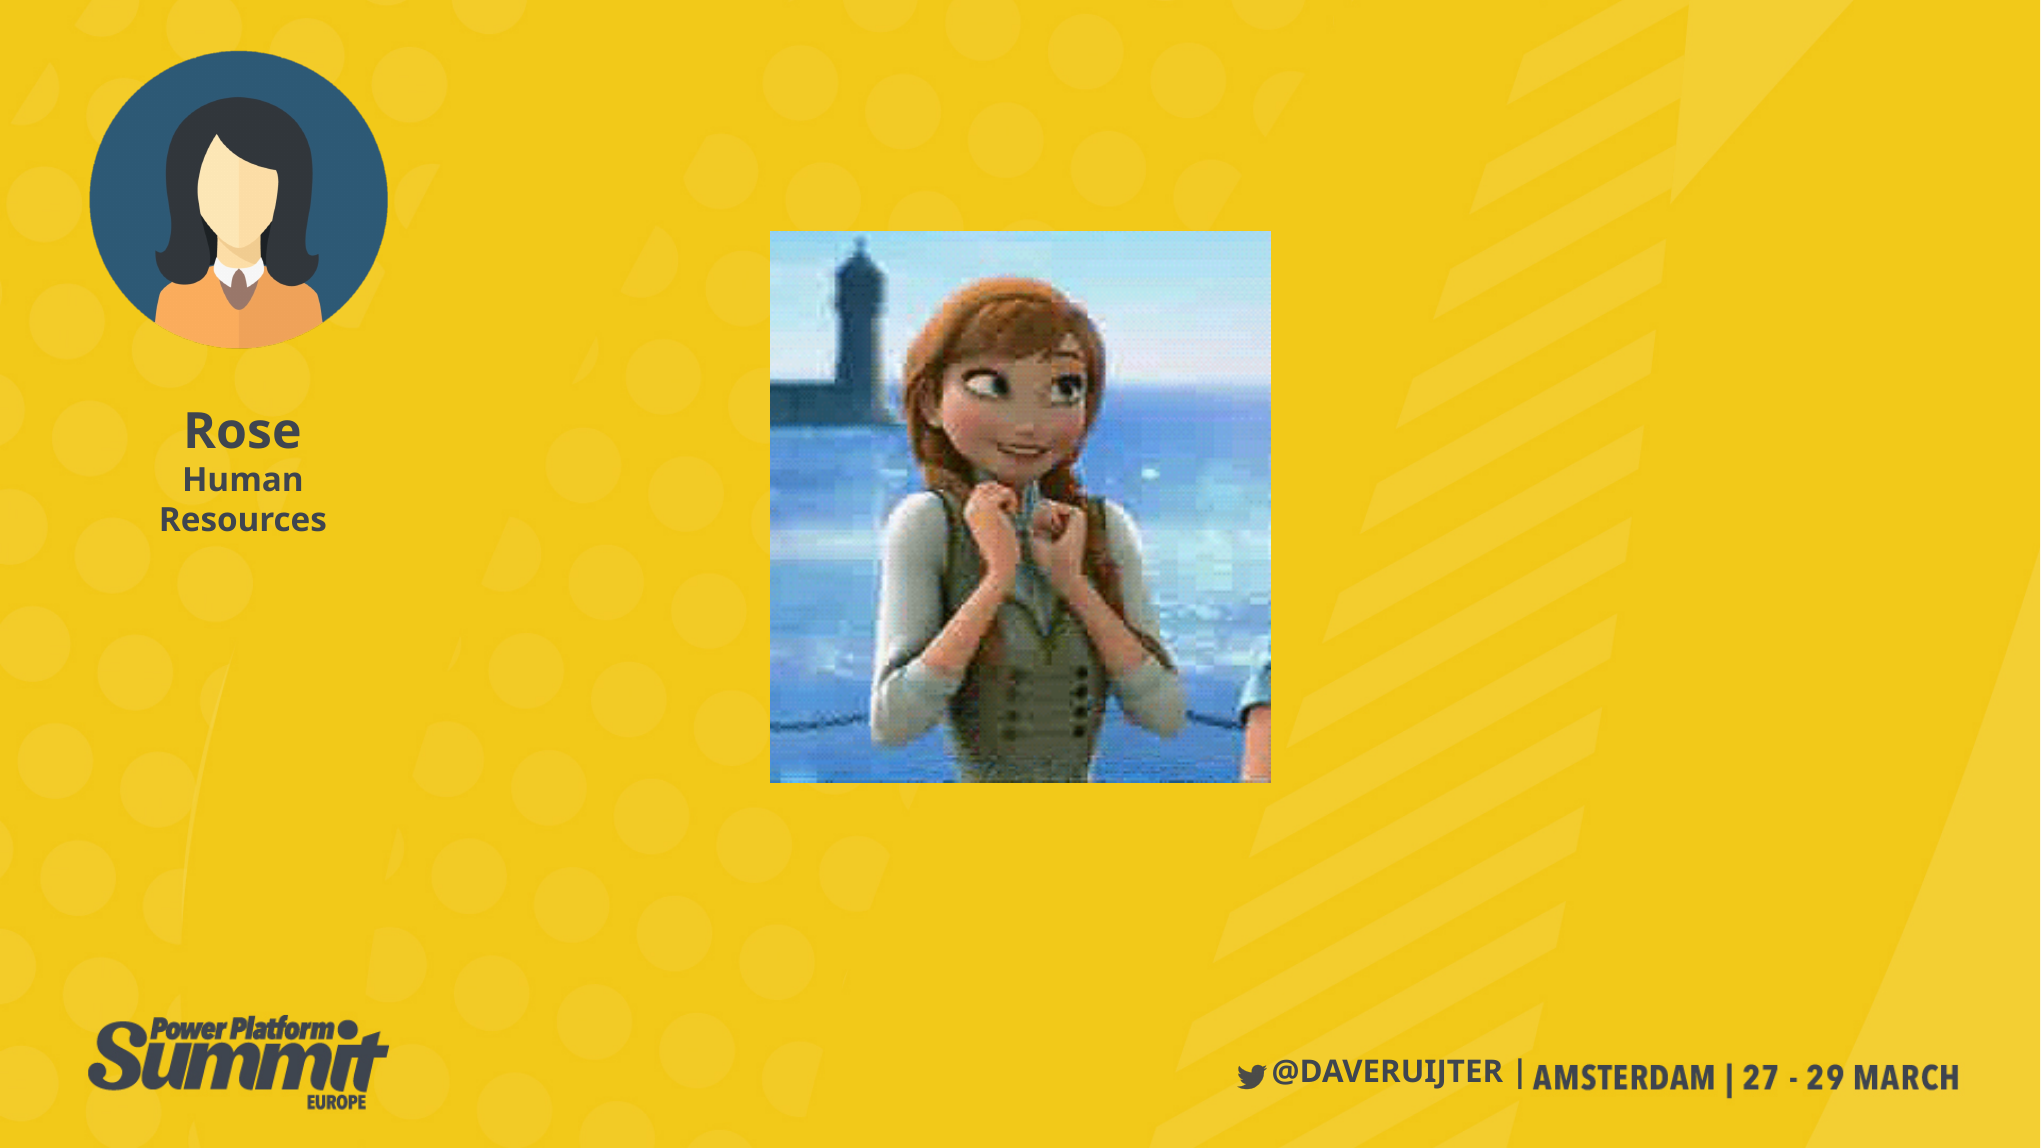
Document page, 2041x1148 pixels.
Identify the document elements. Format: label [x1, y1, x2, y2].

text_box [82, 35, 400, 508]
picture [0, 0, 2041, 1148]
